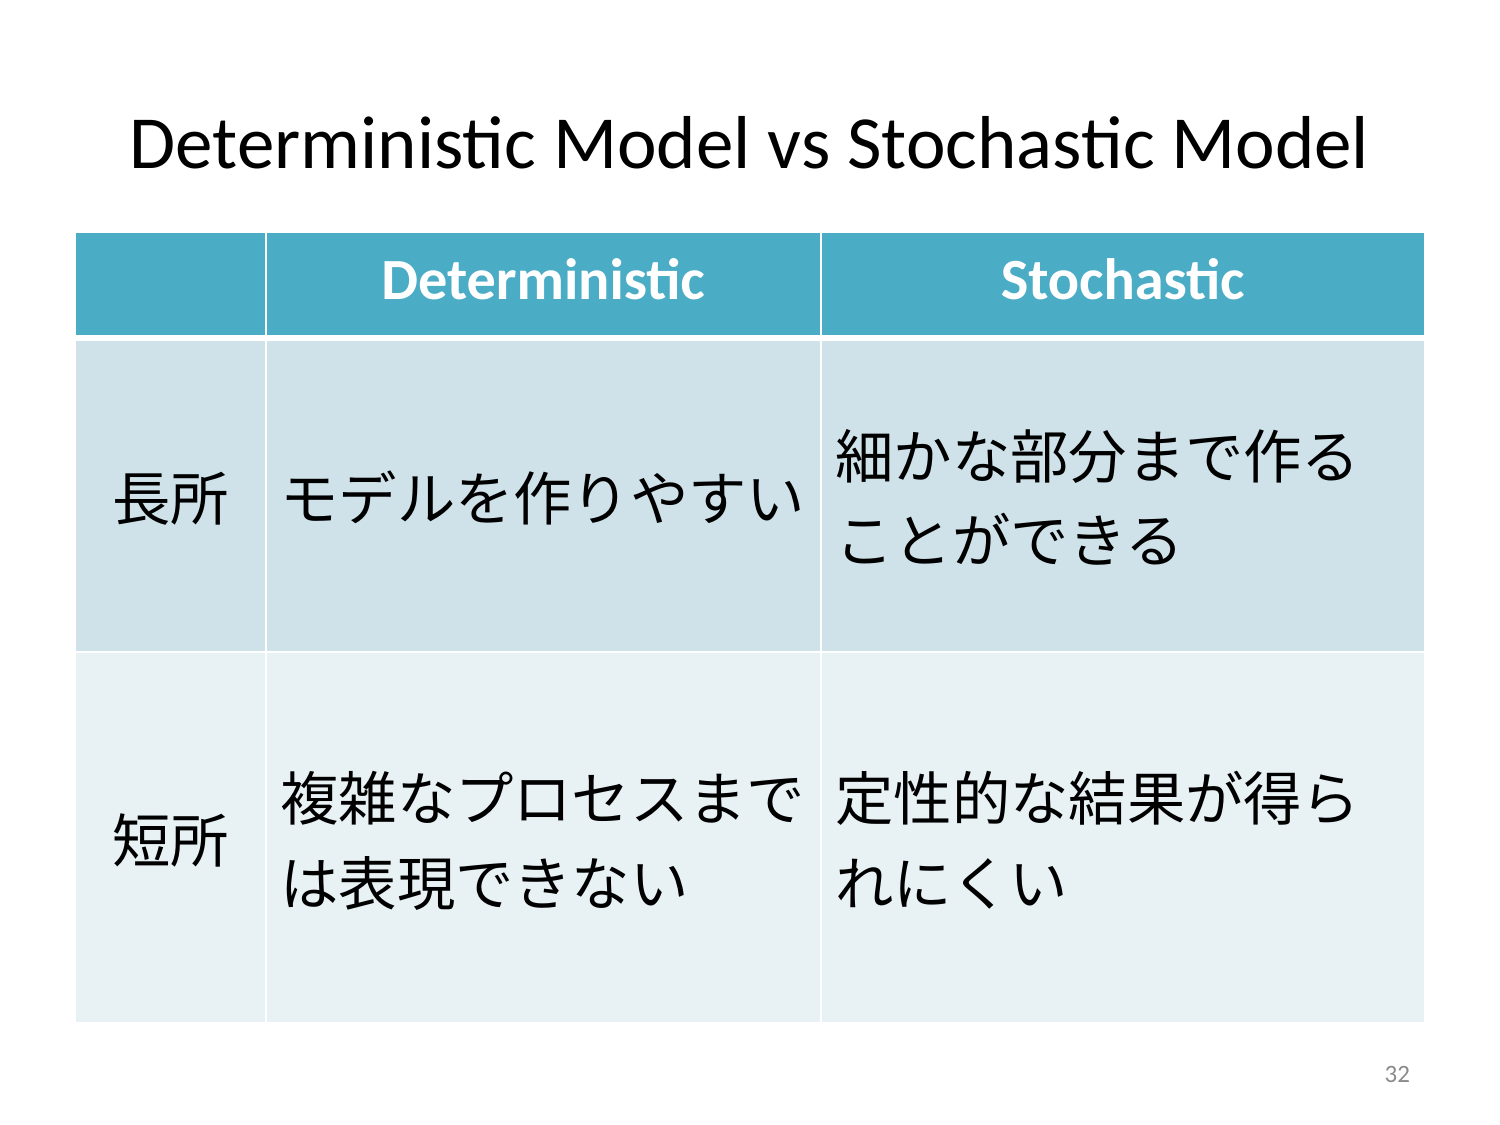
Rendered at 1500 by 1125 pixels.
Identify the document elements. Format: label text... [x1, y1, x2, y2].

table_cell 複雑なプロセスまでは表現できない [267, 653, 820, 1022]
table_header Deterministic [267, 233, 820, 335]
table_header [76, 233, 265, 335]
table_cell 細かな部分まで作ることができる [822, 341, 1424, 651]
table_header Stochastic [822, 233, 1424, 335]
table_cell 長所 [76, 341, 265, 651]
table_cell 定性的な結果が得られにくい [822, 653, 1424, 1022]
title Deterministic Model vs Stochastic Model [75, 45, 1425, 231]
table_cell 短所 [76, 653, 265, 1022]
table_cell モデルを作りやすい [267, 341, 820, 651]
slide_number 32 [1074, 1042, 1425, 1103]
